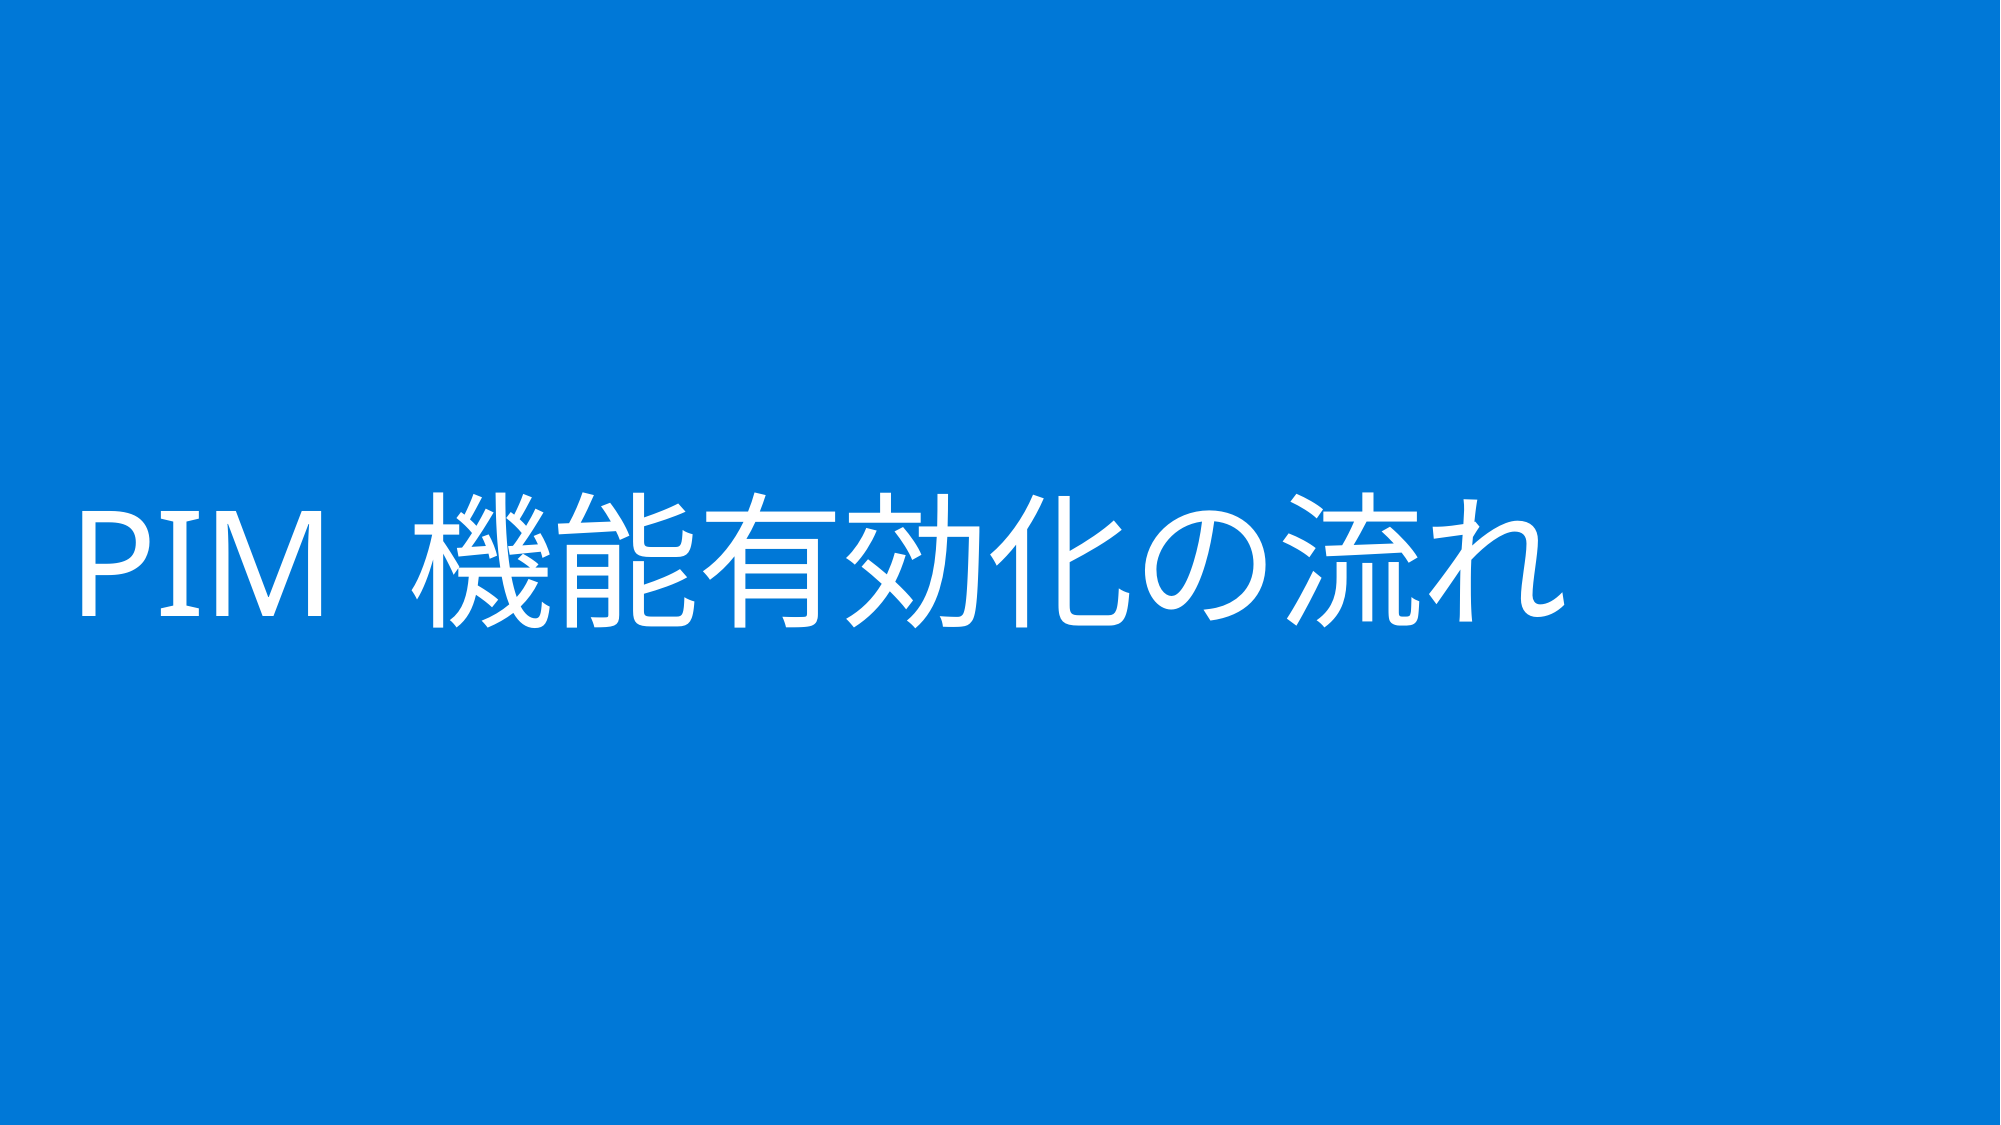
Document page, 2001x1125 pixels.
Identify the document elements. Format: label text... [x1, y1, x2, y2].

title PIM 機能有効化の流れ [44, 474, 1956, 665]
